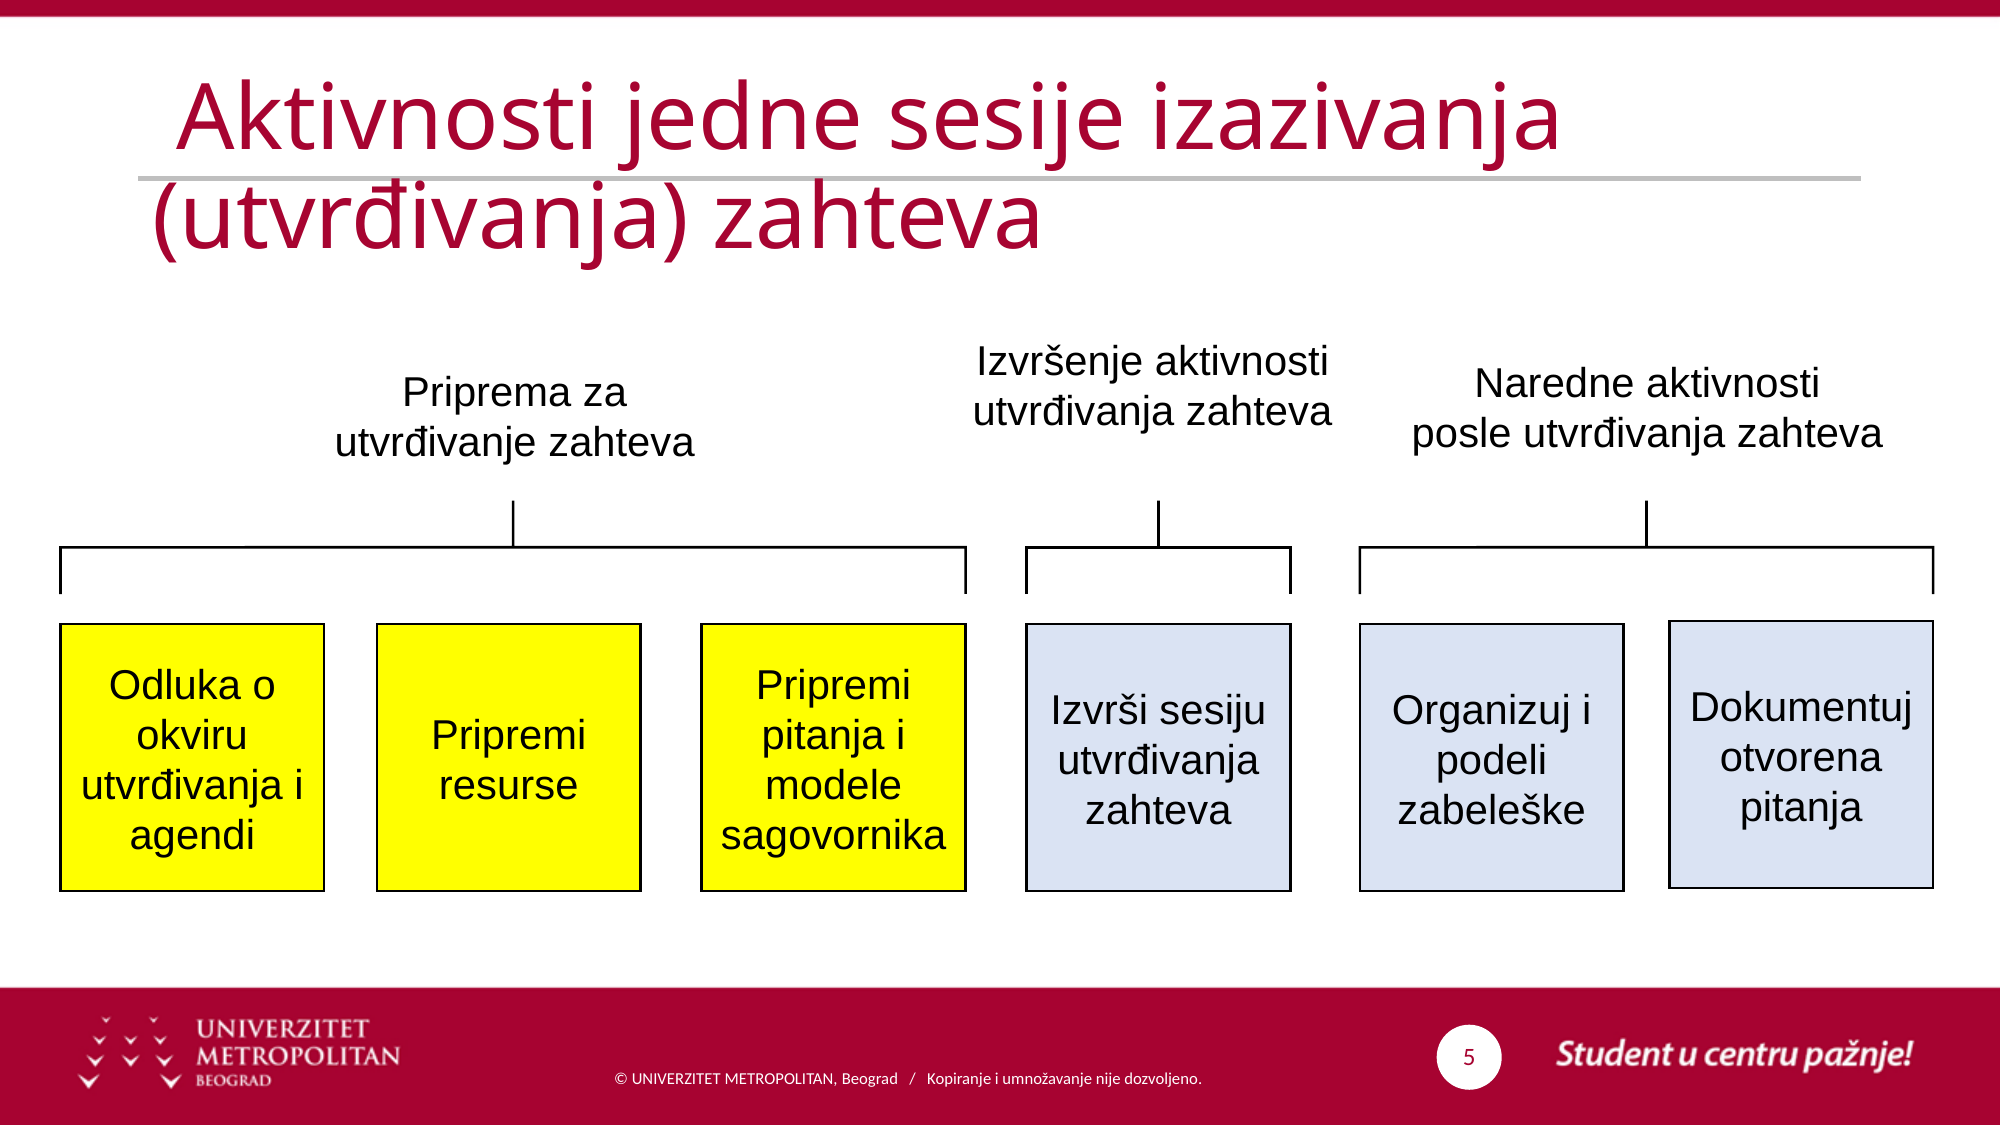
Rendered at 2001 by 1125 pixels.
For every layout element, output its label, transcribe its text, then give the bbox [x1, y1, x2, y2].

title Aktivnosti jedne sesije izazivanja (utvrđivanja) zahteva [137, 63, 1863, 202]
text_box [60, 326, 1934, 891]
picture [0, 0, 2000, 1125]
